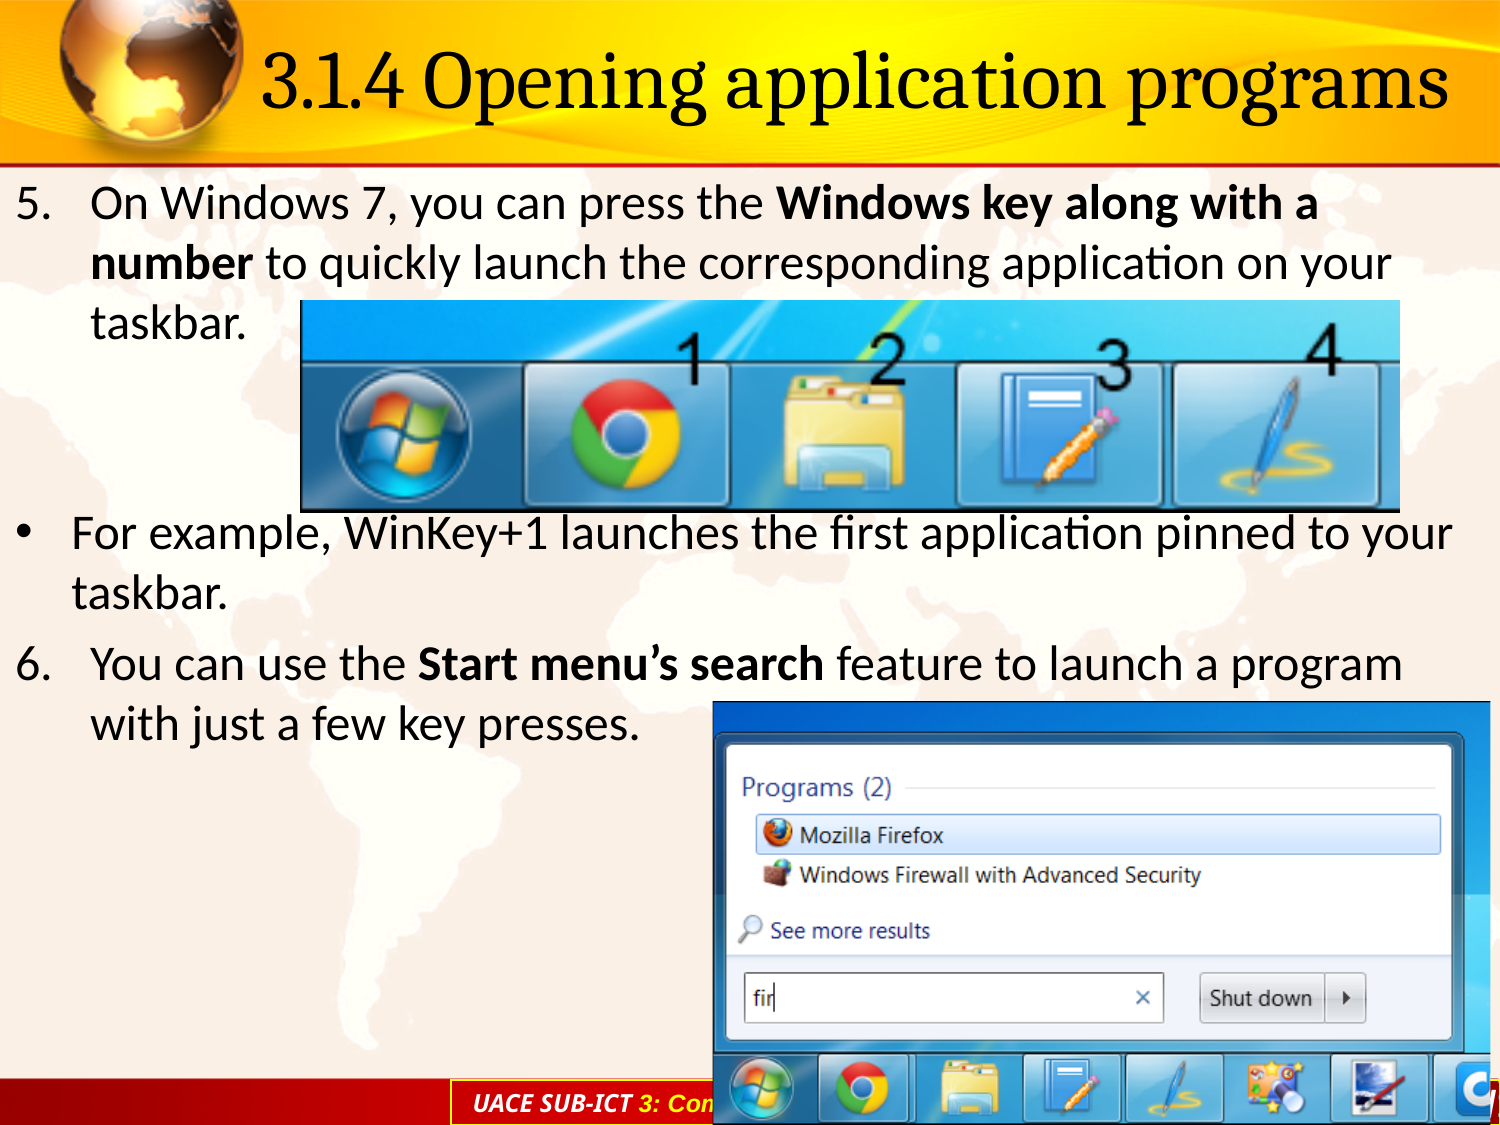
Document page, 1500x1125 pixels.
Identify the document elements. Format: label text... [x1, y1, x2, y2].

picture [0, 0, 212, 162]
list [299, 299, 1401, 513]
title 3.1.4 Opening application programs [212, 0, 1500, 162]
picture [0, 701, 1500, 1125]
list On Windows 7, you can press the Windows key along with a number to quickly launch the corresponding application on your taskbar. For example, WinKey+1 launches the first application pinned to your taskbar. You can use the Start menu’s search feature to launch a program with just a few key presses. [0, 162, 1500, 1069]
